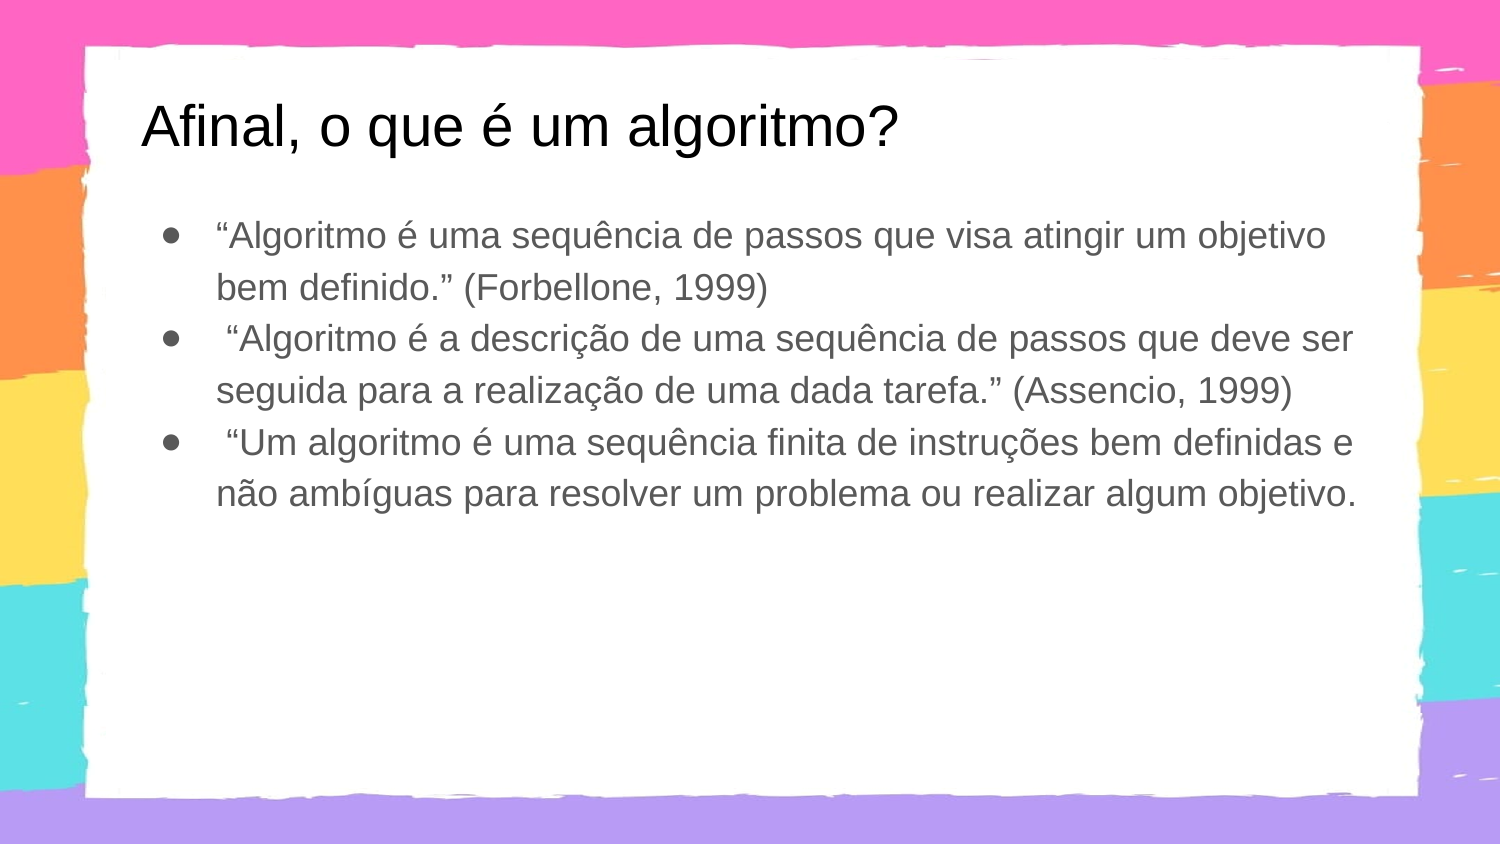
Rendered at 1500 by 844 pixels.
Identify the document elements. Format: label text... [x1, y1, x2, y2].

picture [0, 0, 1500, 844]
list “Algoritmo é uma sequência de passos que visa atingir um objetivo bem definido.” (Forbellone, 1999) “Algoritmo é a descrição de uma sequência de passos que deve ser seguida para a realização de uma dada tarefa.” (Assencio, 1999) “Um algoritmo é uma sequência finita de instruções bem definidas e não ambíguas para resolver um problema ou realizar algum objetivo. [126, 189, 1381, 750]
title Afinal, o que é um algoritmo? [126, 72, 936, 167]
